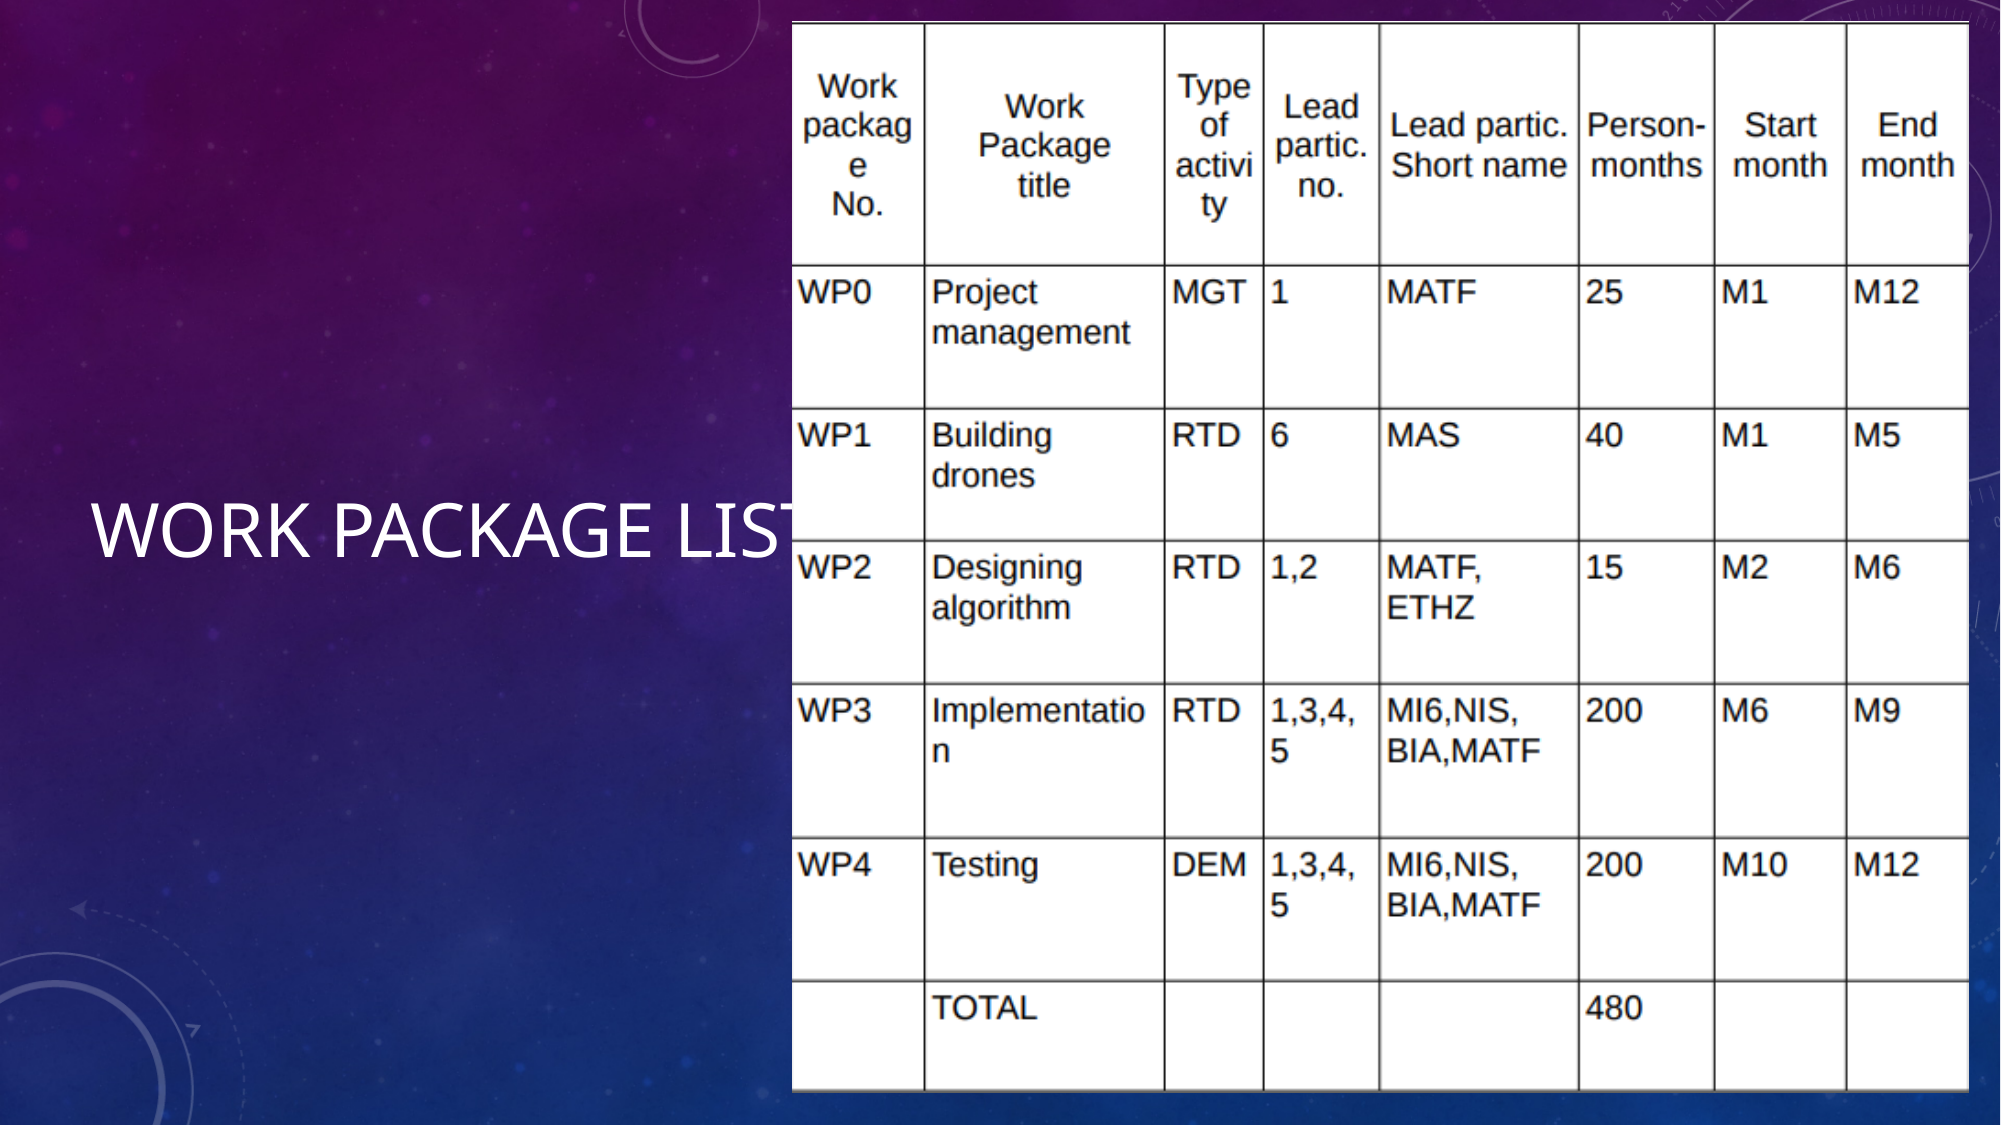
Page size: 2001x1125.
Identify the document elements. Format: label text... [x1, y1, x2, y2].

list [791, 21, 1969, 1093]
picture [0, 0, 2001, 1125]
title WORK PACKAGE LIST [75, 407, 785, 647]
